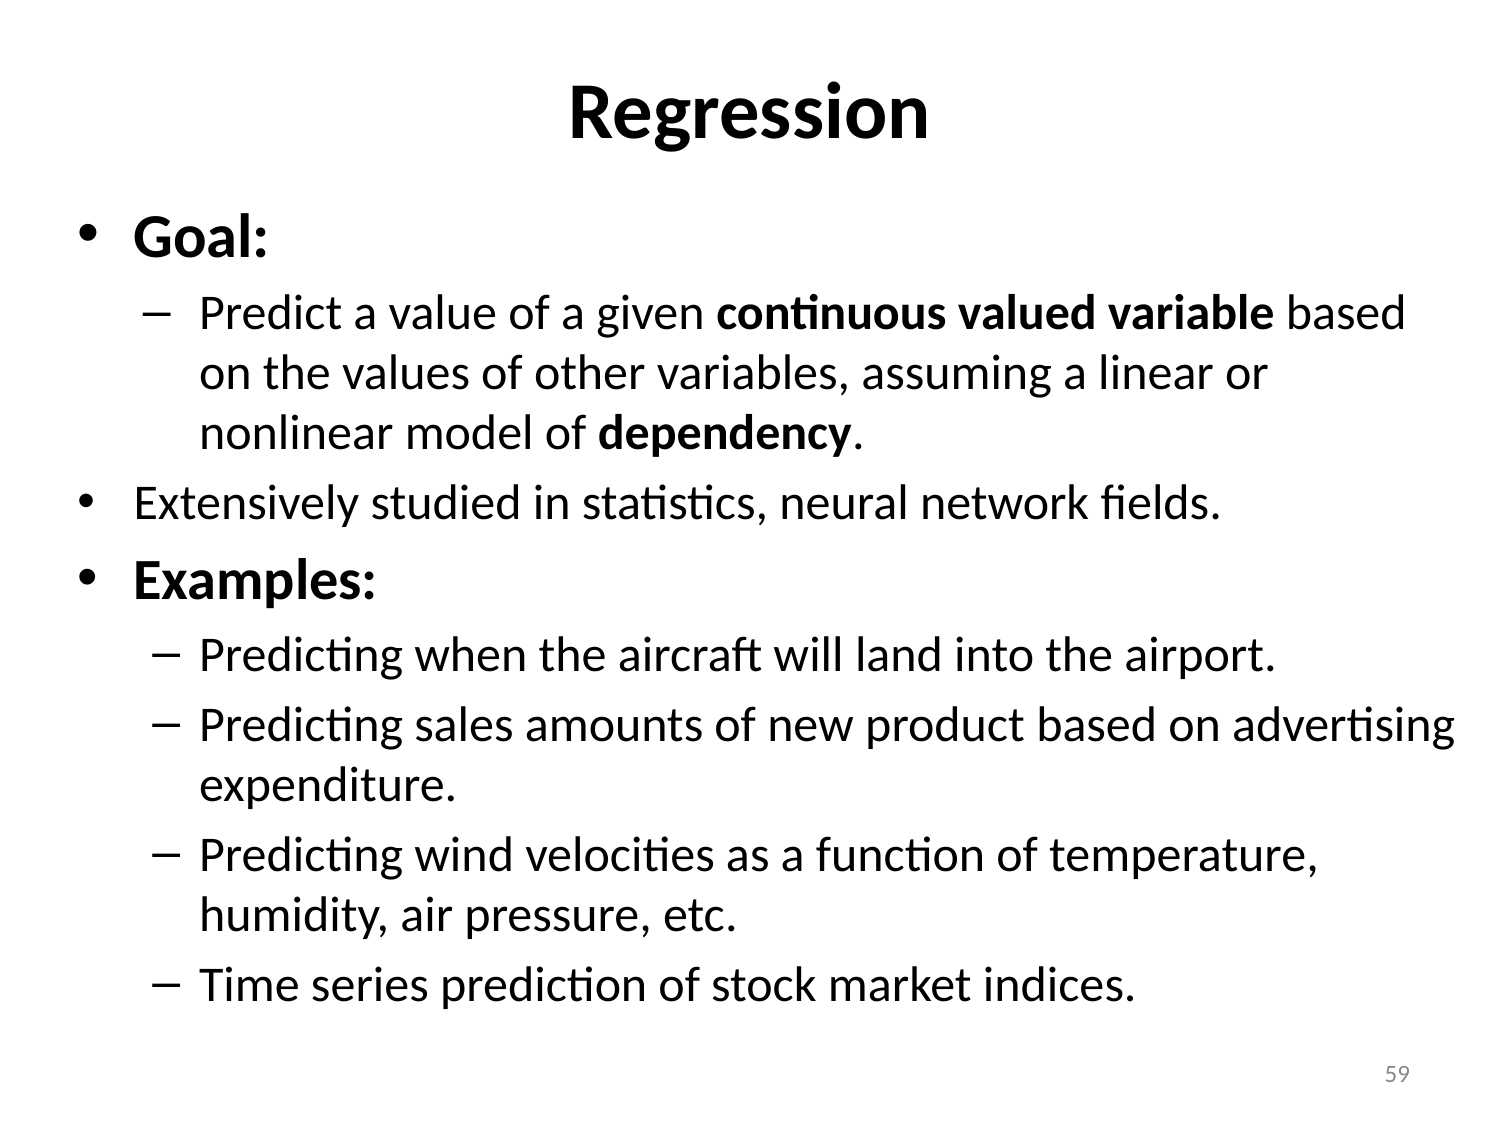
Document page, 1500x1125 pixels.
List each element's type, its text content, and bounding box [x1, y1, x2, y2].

slide_number 59 [1074, 1042, 1425, 1103]
title Regression [112, 49, 1388, 163]
list Goal: Predict a value of a given continuous valued variable based on the values of other variables, assuming a linear or nonlinear model of dependency. Extensively studied in statistics, neural network fields. Examples: Predicting when the aircraft will land into the airport. Predicting sales amounts of new product based on advertising expenditure. Predicting wind velocities as a function of temperature, humidity, air pressure, etc. Time series prediction of stock market indices. [62, 187, 1476, 1088]
